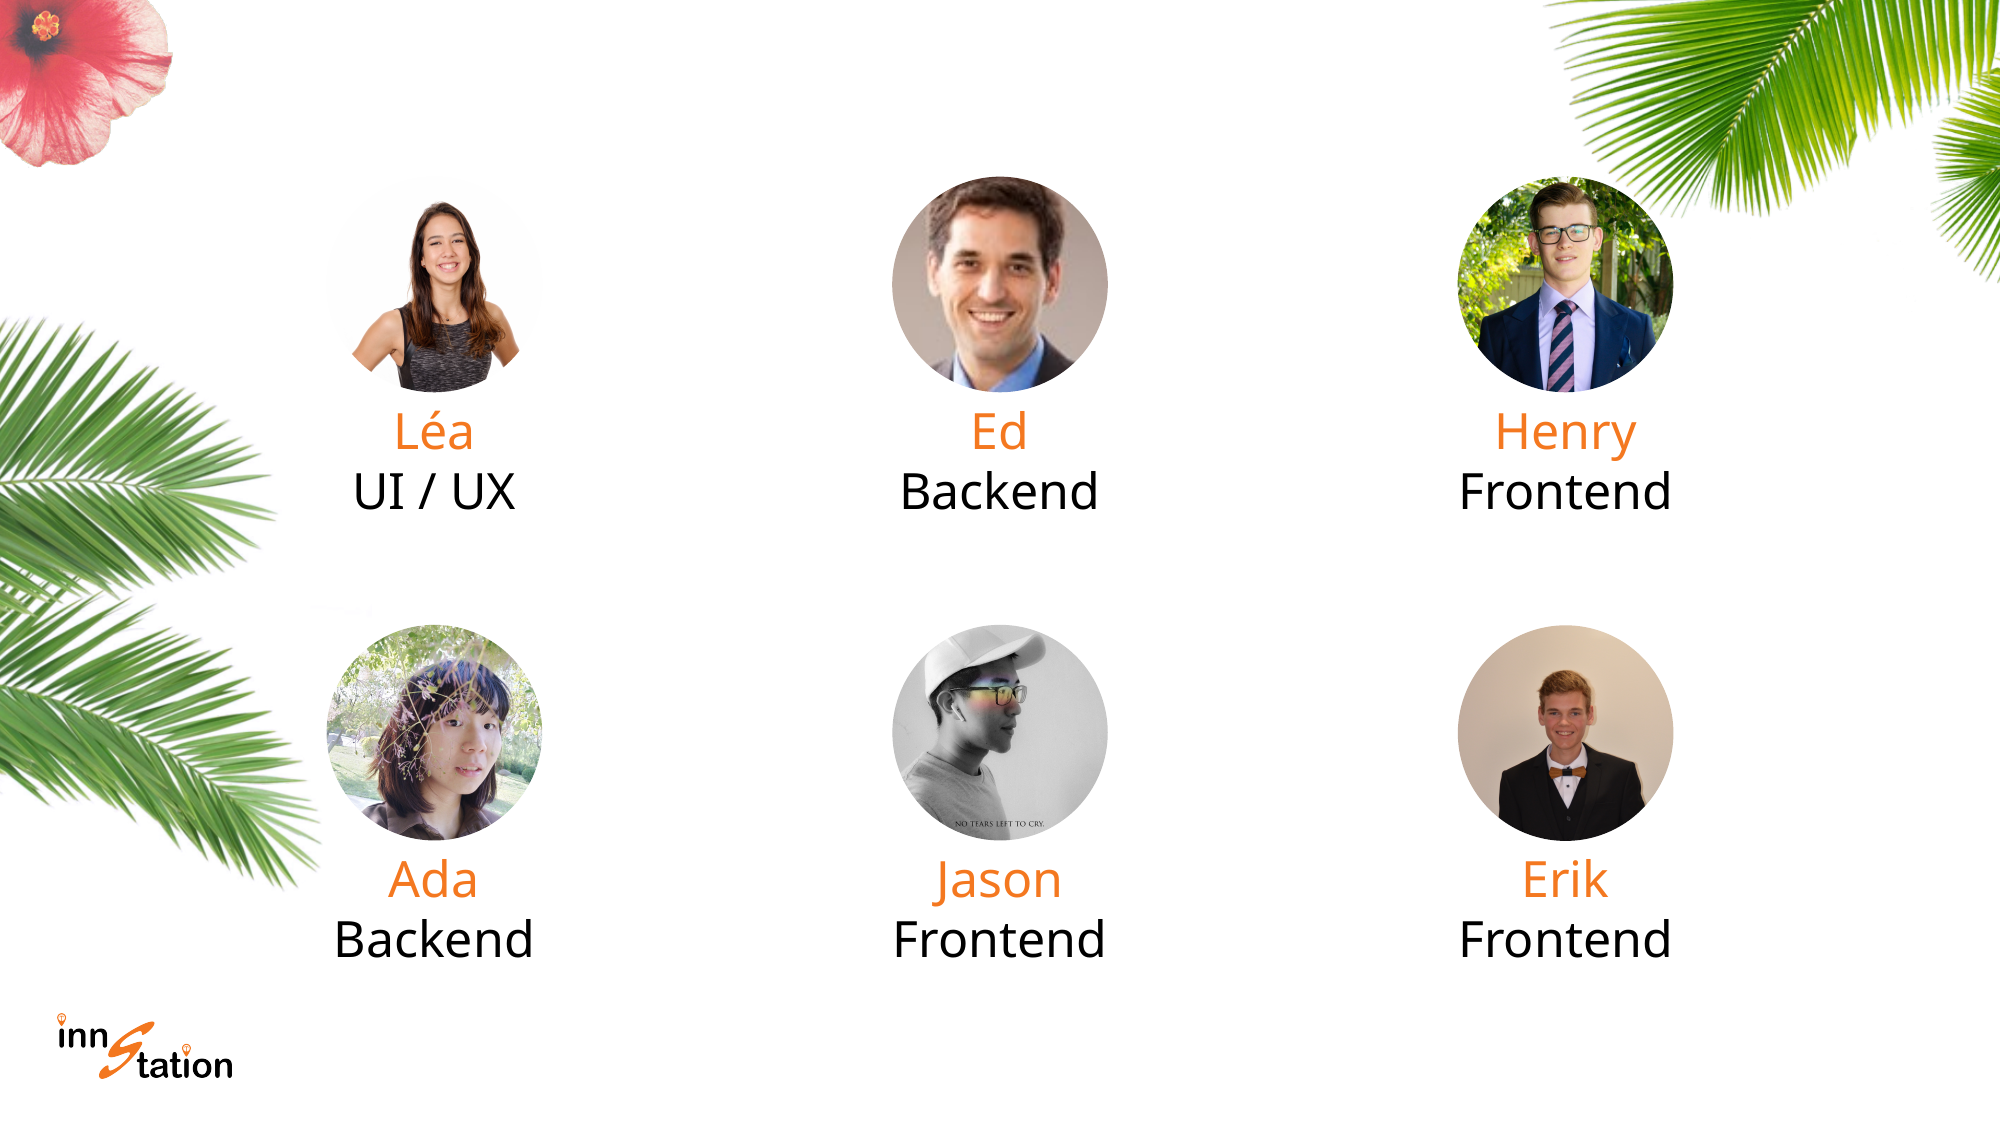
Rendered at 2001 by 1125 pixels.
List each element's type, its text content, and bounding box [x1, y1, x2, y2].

text_box Erik Frontend [1365, 840, 1766, 976]
picture [0, 0, 176, 177]
picture [57, 1013, 232, 1079]
picture [1457, 625, 1674, 841]
picture [892, 624, 1108, 841]
text_box Jason Frontend [799, 840, 1201, 976]
picture [0, 176, 543, 1003]
picture [892, 176, 1108, 393]
text_box Léa UI / UX [372, 392, 635, 527]
text_box Ada Backend [372, 840, 635, 976]
text_box Ed Backend [799, 392, 1201, 527]
picture [1457, 0, 2000, 393]
text_box Henry Frontend [1365, 392, 1767, 527]
